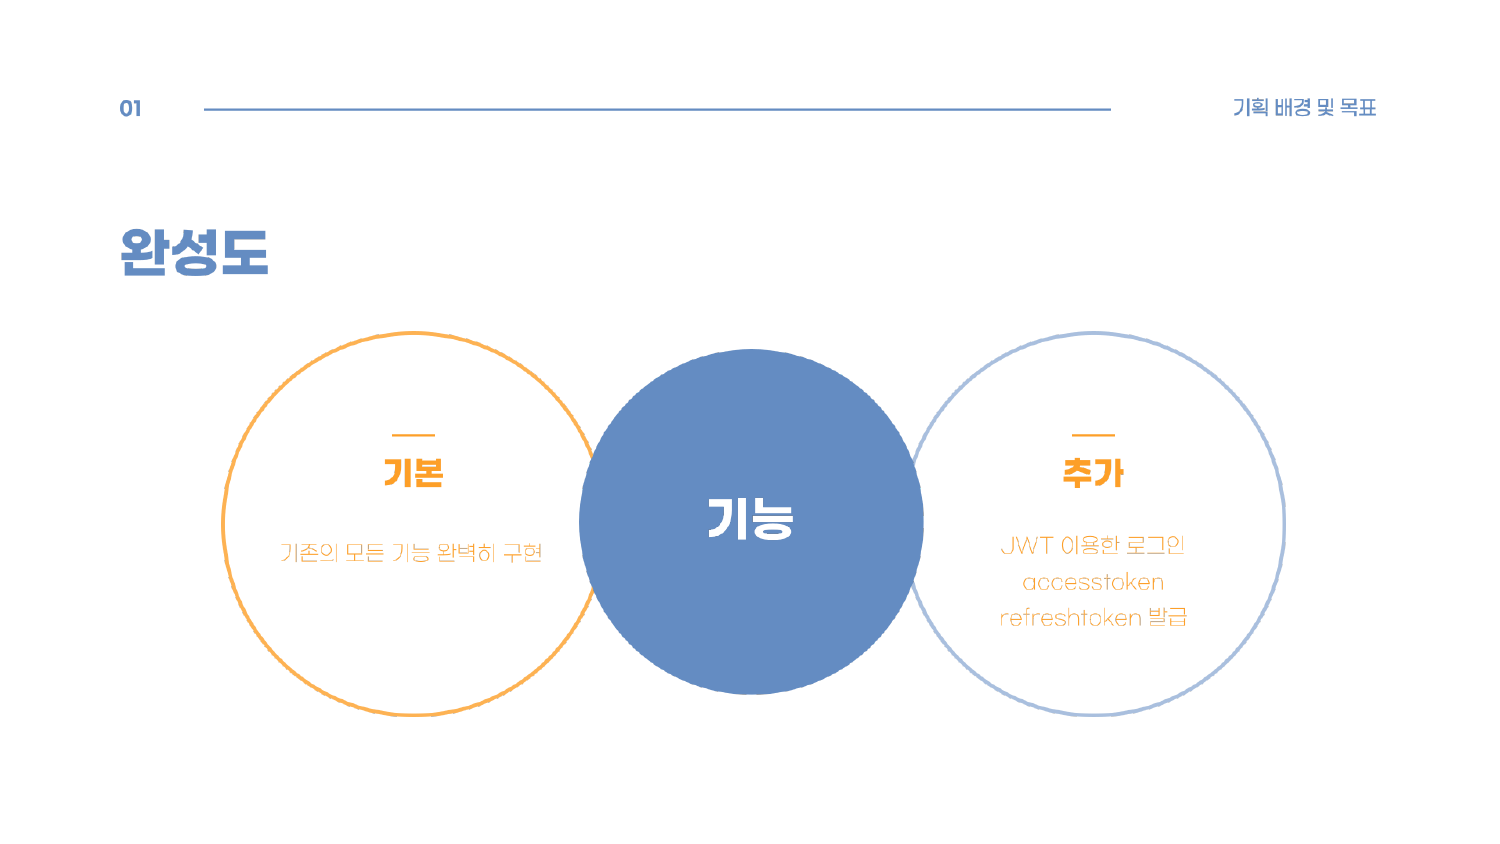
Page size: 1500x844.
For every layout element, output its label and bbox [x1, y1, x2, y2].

picture [111, 200, 293, 301]
picture [116, 93, 151, 134]
picture [220, 331, 1286, 717]
picture [204, 104, 1111, 115]
picture [1132, 92, 1386, 131]
